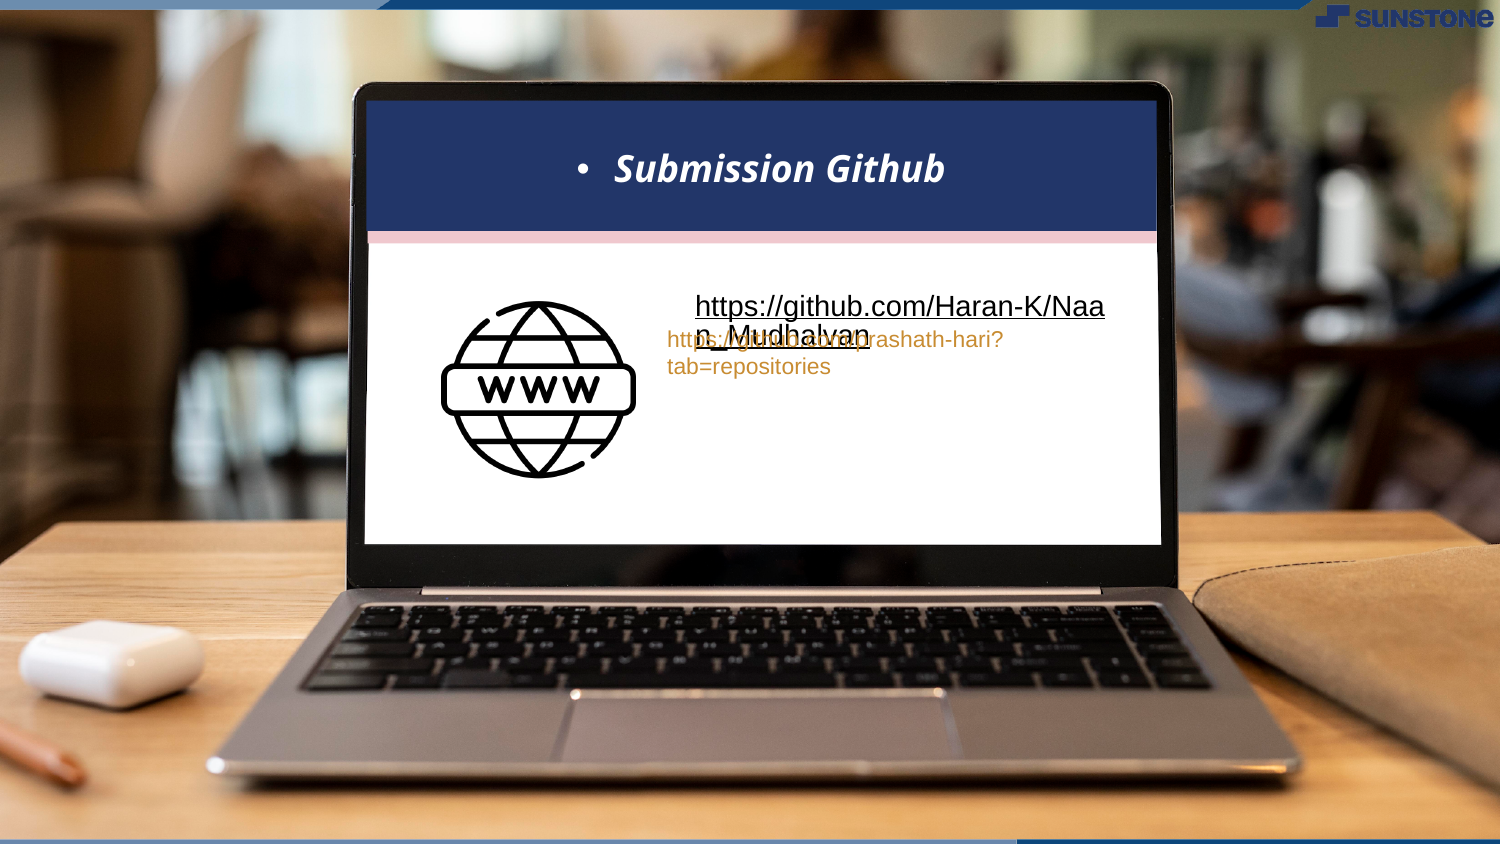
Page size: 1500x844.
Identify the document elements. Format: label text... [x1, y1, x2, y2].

text_box https://github.com/prashath-hari?tab=repositories [652, 317, 1140, 387]
picture [0, 0, 1500, 844]
list Submission Github [432, 131, 1091, 206]
list https://github.com/Haran-K/Naan_Mudhalvan [680, 267, 1127, 317]
